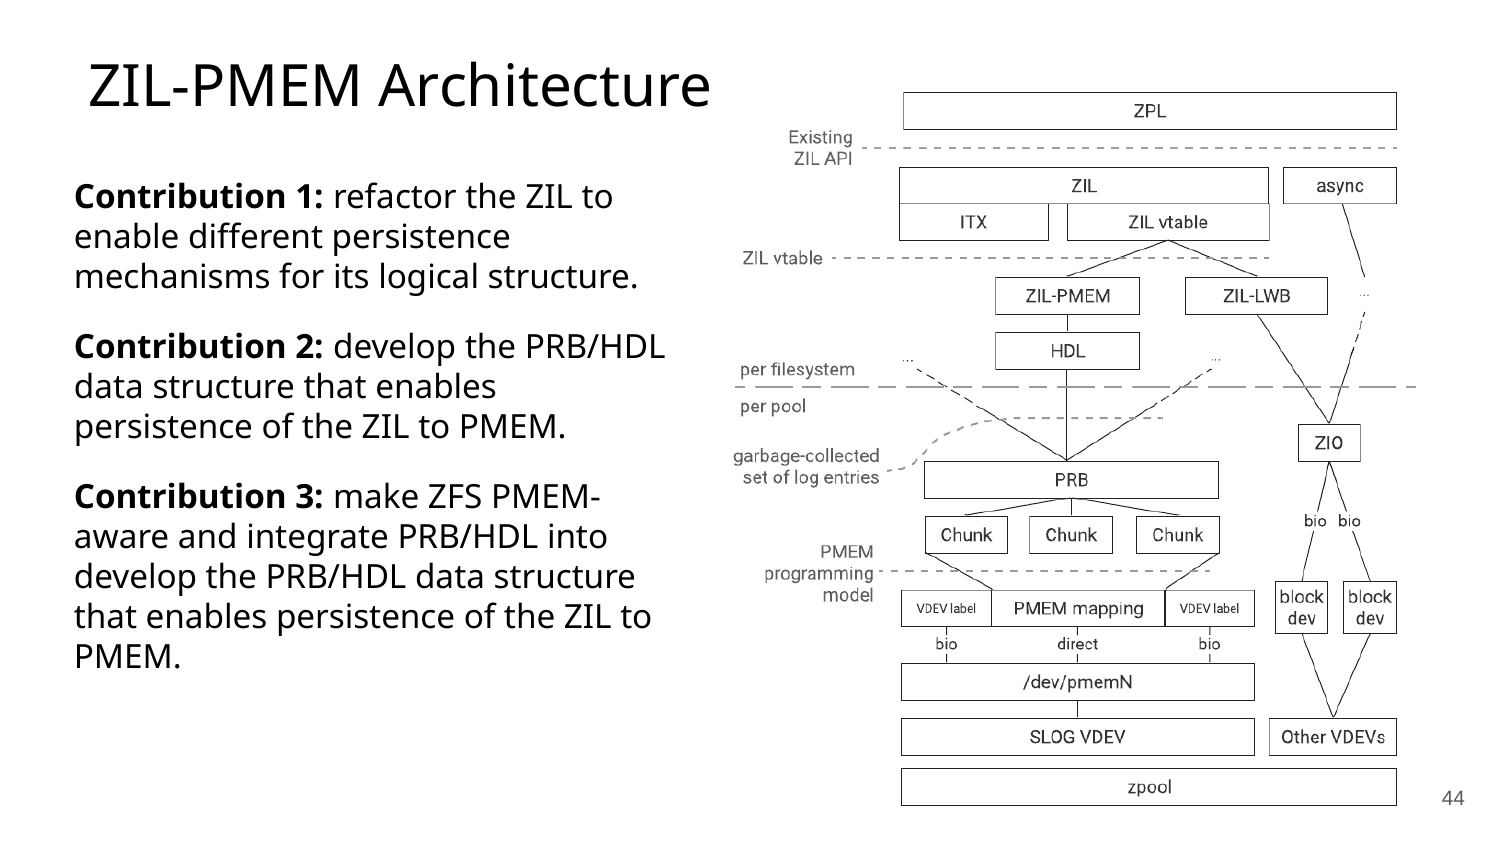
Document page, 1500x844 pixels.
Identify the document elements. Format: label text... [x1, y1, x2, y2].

text_box Contribution 1: refactor the ZIL to enable different persistence mechanisms for its logical structure. [59, 160, 683, 310]
text_box Contribution 2: develop the PRB/HDL data structure that enables persistence of the ZIL to PMEM. [59, 310, 683, 460]
text_box Contribution 3: make ZFS PMEM-aware and integrate PRB/HDL into develop the PRB/HDL data structure that enables persistence of the ZIL to PMEM. [59, 460, 683, 613]
picture [698, 56, 1452, 841]
slide_number ‹#› [1457, 764, 1480, 830]
title ZIL-PMEM Architecture [73, 33, 1069, 165]
